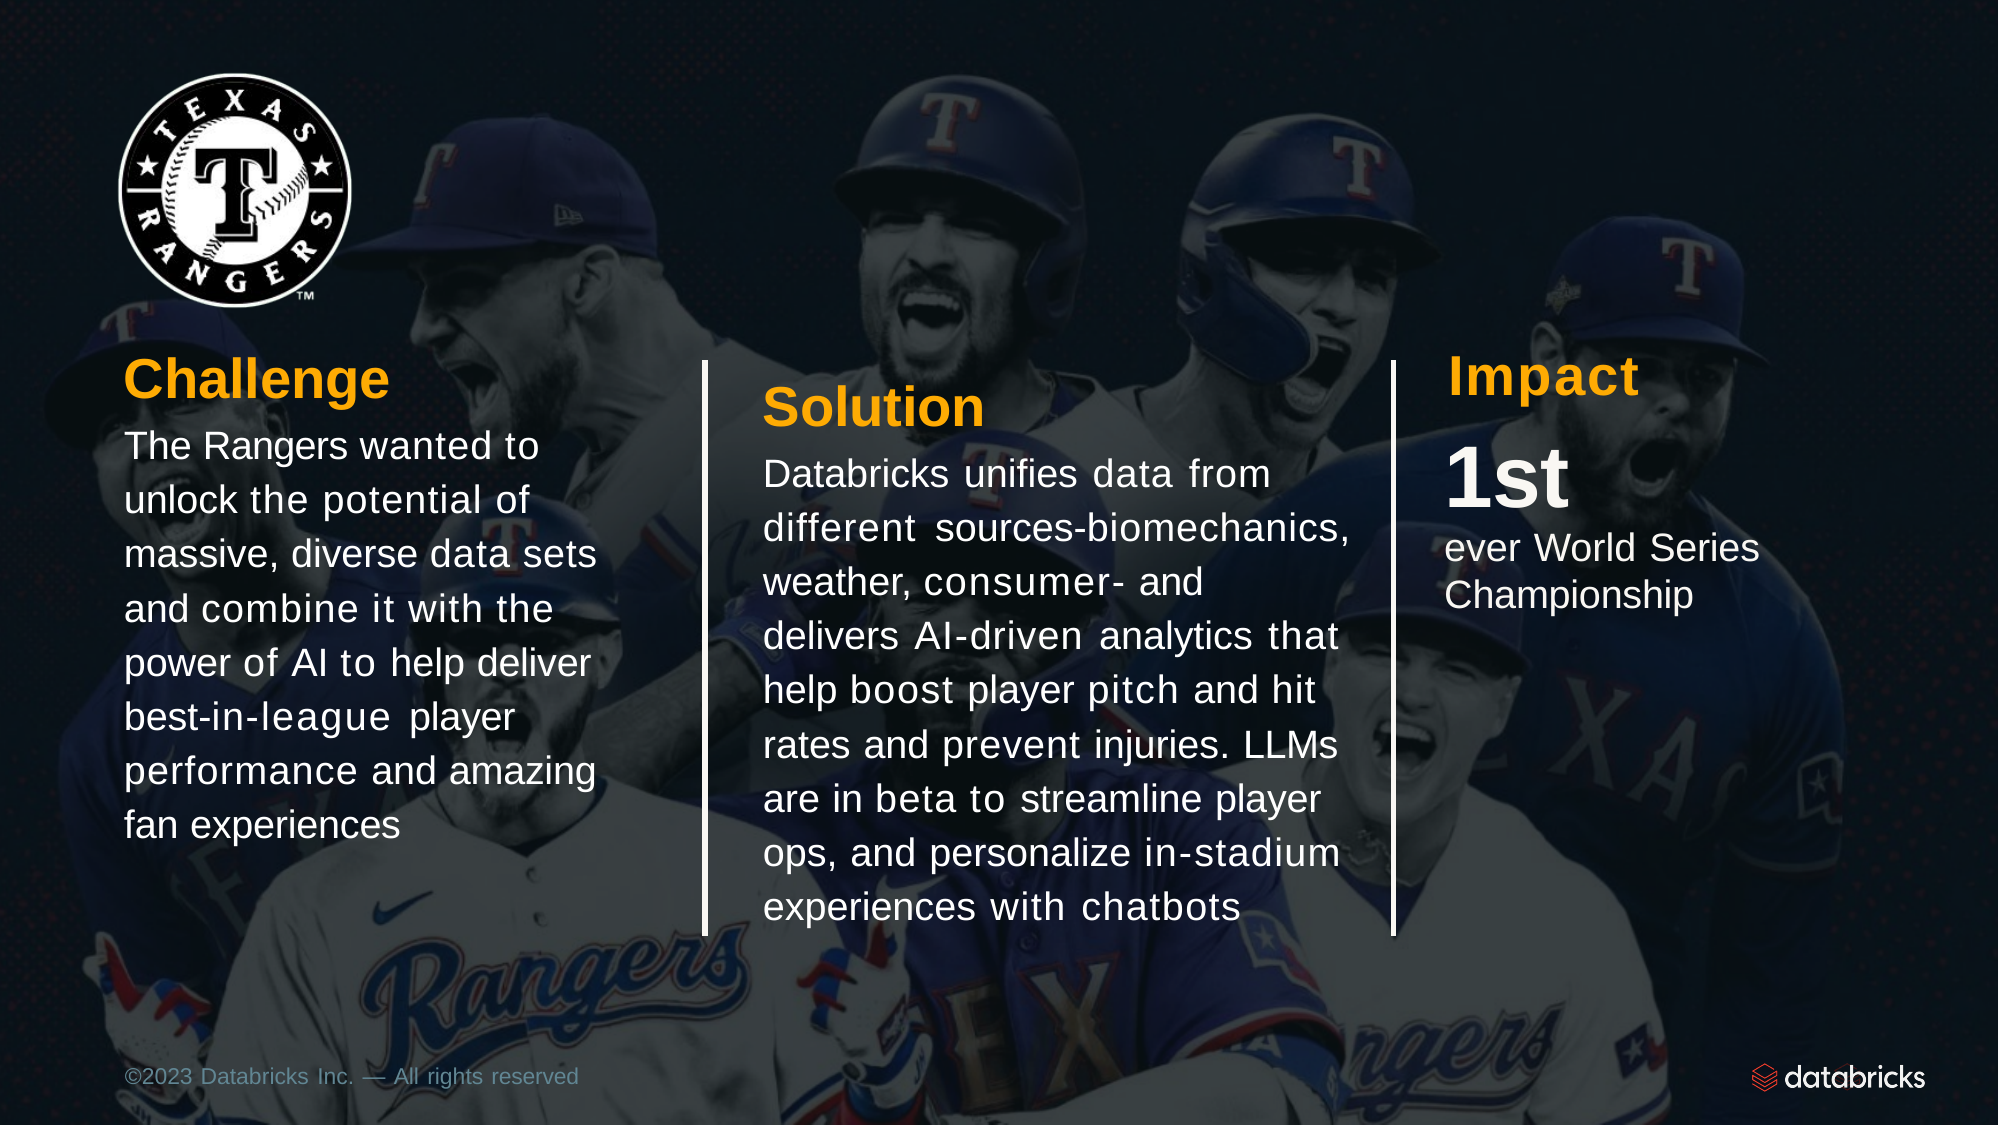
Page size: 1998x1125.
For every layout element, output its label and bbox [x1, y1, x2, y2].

text_box [0, 0, 1998, 1125]
text_box [114, 69, 1397, 937]
